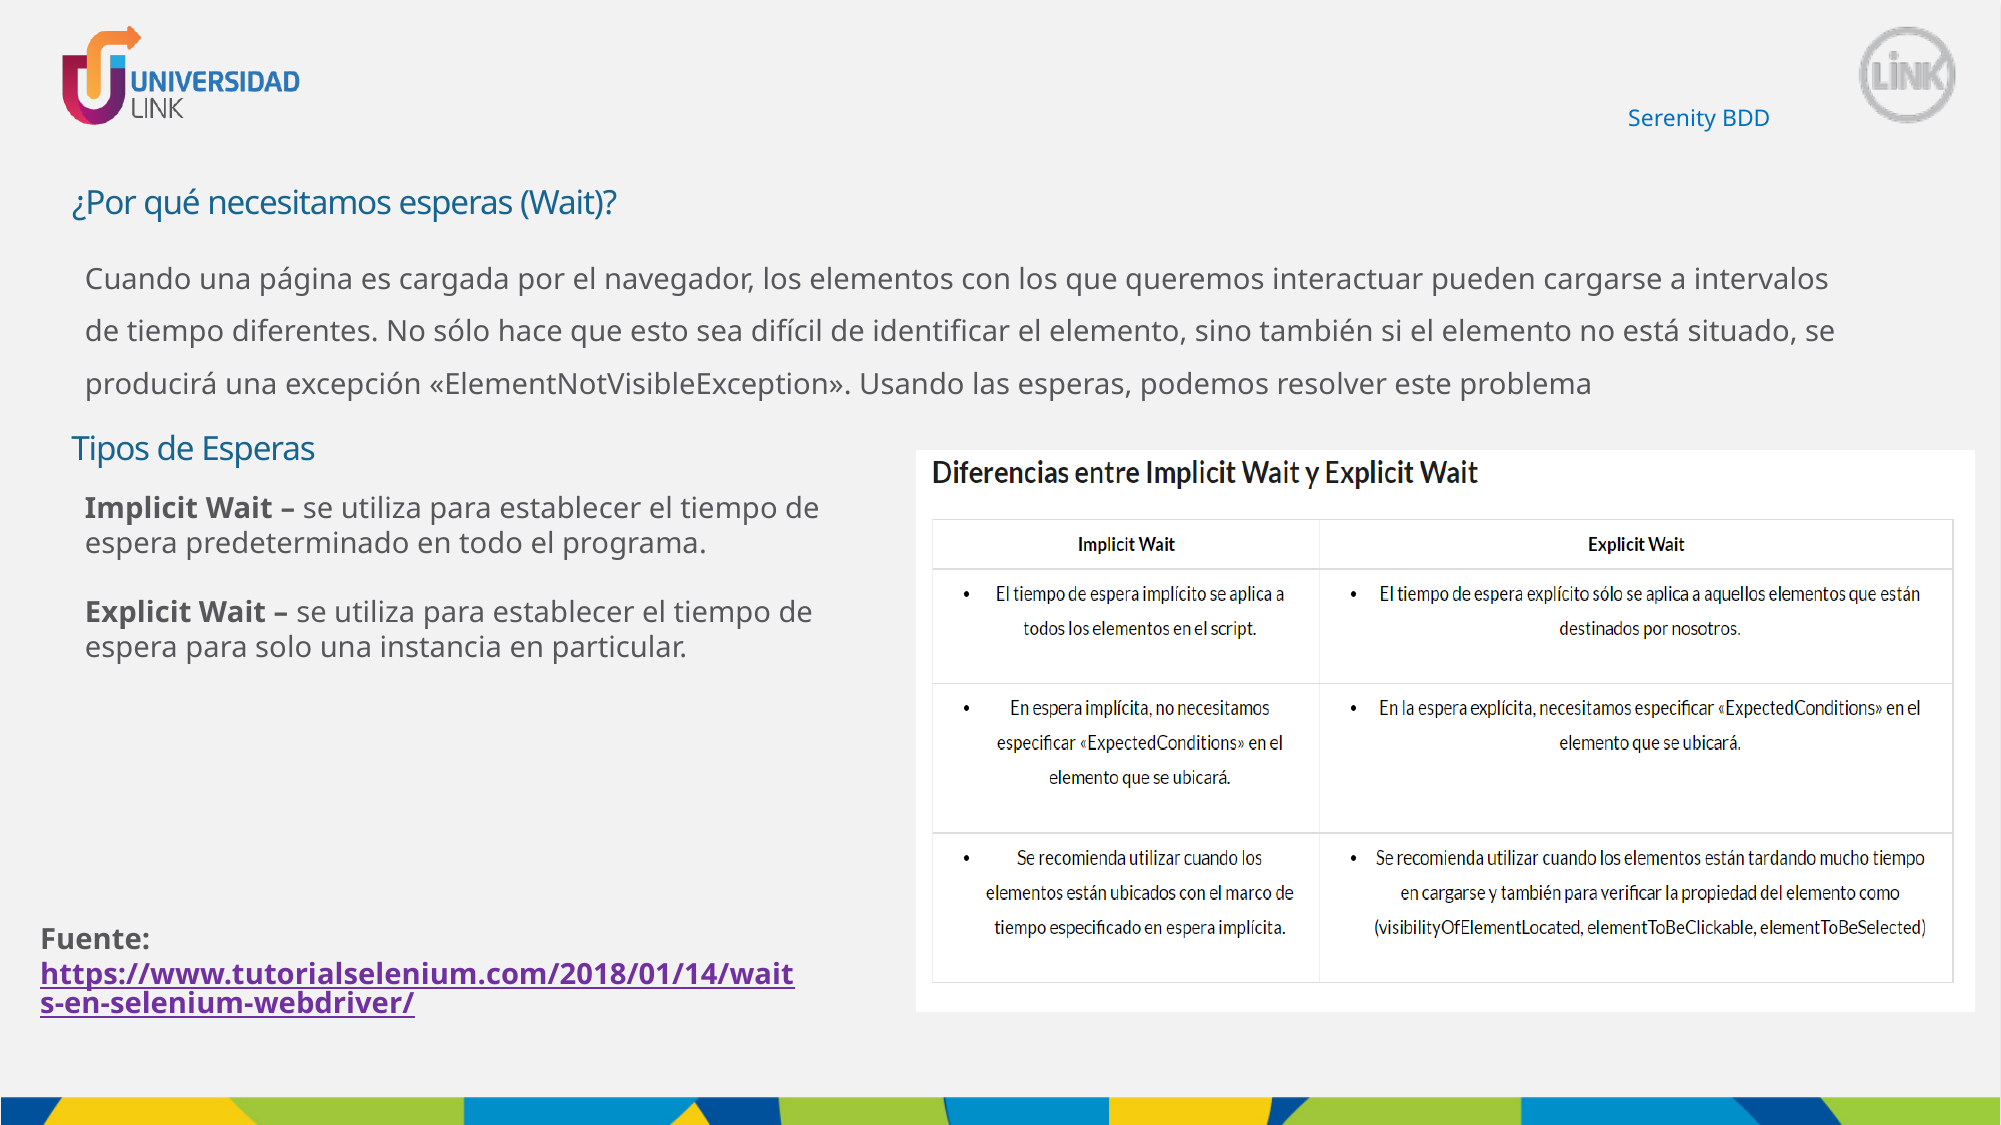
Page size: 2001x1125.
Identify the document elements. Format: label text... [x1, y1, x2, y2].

picture [1, 1097, 464, 1125]
picture [1856, 24, 1959, 127]
picture [1734, 1097, 2000, 1125]
text_box ¿Por qué necesitamos esperas (Wait)? [71, 157, 1131, 235]
text_box Fuente: https://www.tutorialselenium.com/2018/01/14/waits-en-selenium-webdriver/ [25, 912, 823, 1038]
picture [1109, 1097, 1521, 1125]
text_box Tipos de Esperas [71, 403, 1130, 481]
picture [671, 1097, 950, 1125]
text_box Implicit Wait – se utiliza para establecer el tiempo de espera predeterminado en todo el programa. Explicit Wait – se utiliza para establecer el tiempo de espera para solo una instancia en particular. [70, 481, 911, 672]
text_box Serenity BDD [1613, 96, 1786, 139]
picture [55, 19, 308, 132]
picture [916, 450, 1975, 1012]
text_box Cuando una página es cargada por el navegador, los elementos con los que queremos interactuar pueden cargarse a intervalos de tiempo diferentes. No sólo hace que esto sea difícil de identificar el elemento, sino también si el elemento no está situado, se producirá una excepción «ElementNotVisibleException». Usando las esperas, podemos resolver este problema [70, 235, 1857, 408]
